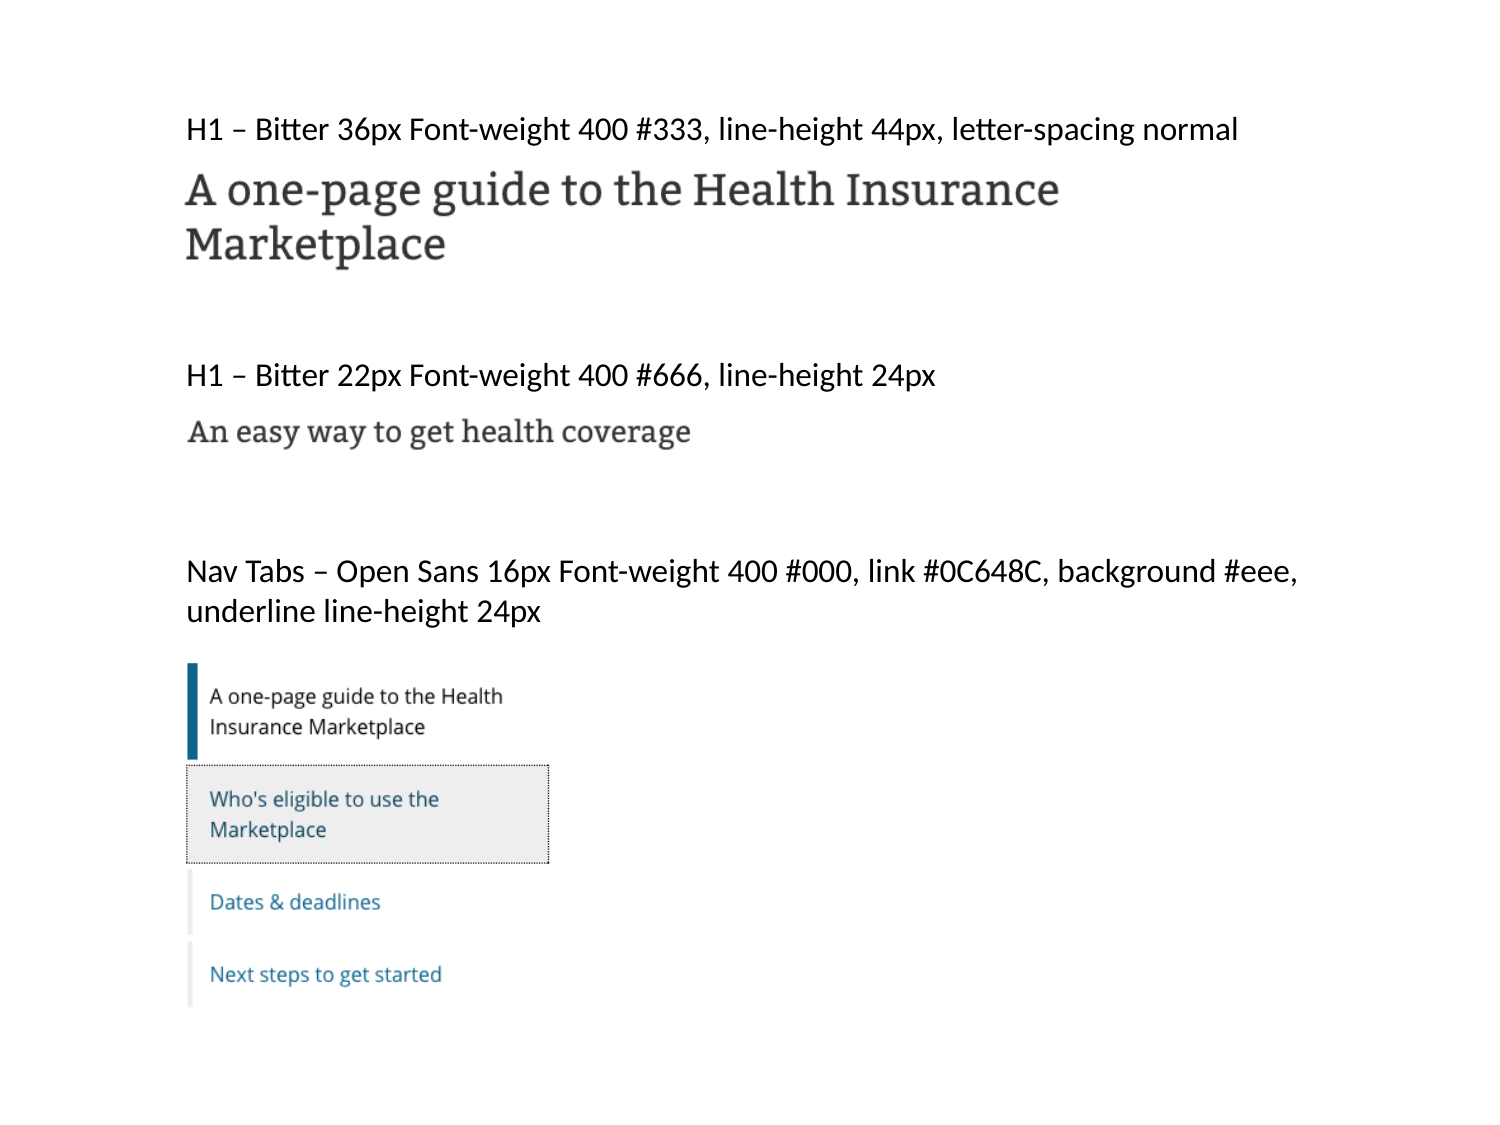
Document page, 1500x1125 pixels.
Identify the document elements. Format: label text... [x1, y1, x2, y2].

picture [166, 398, 735, 465]
text_box Nav Tabs – Open Sans 16px Font-weight 400 #000, link #0C648C, background #eee, underline line-height 24px [171, 541, 1387, 637]
text_box H1 – Bitter 22px Font-weight 400 #666, line-height 24px [171, 346, 1387, 401]
picture [166, 648, 582, 1044]
picture [160, 162, 1133, 283]
text_box H1 – Bitter 36px Font-weight 400 #333, line-height 44px, letter-spacing normal [171, 100, 1387, 155]
